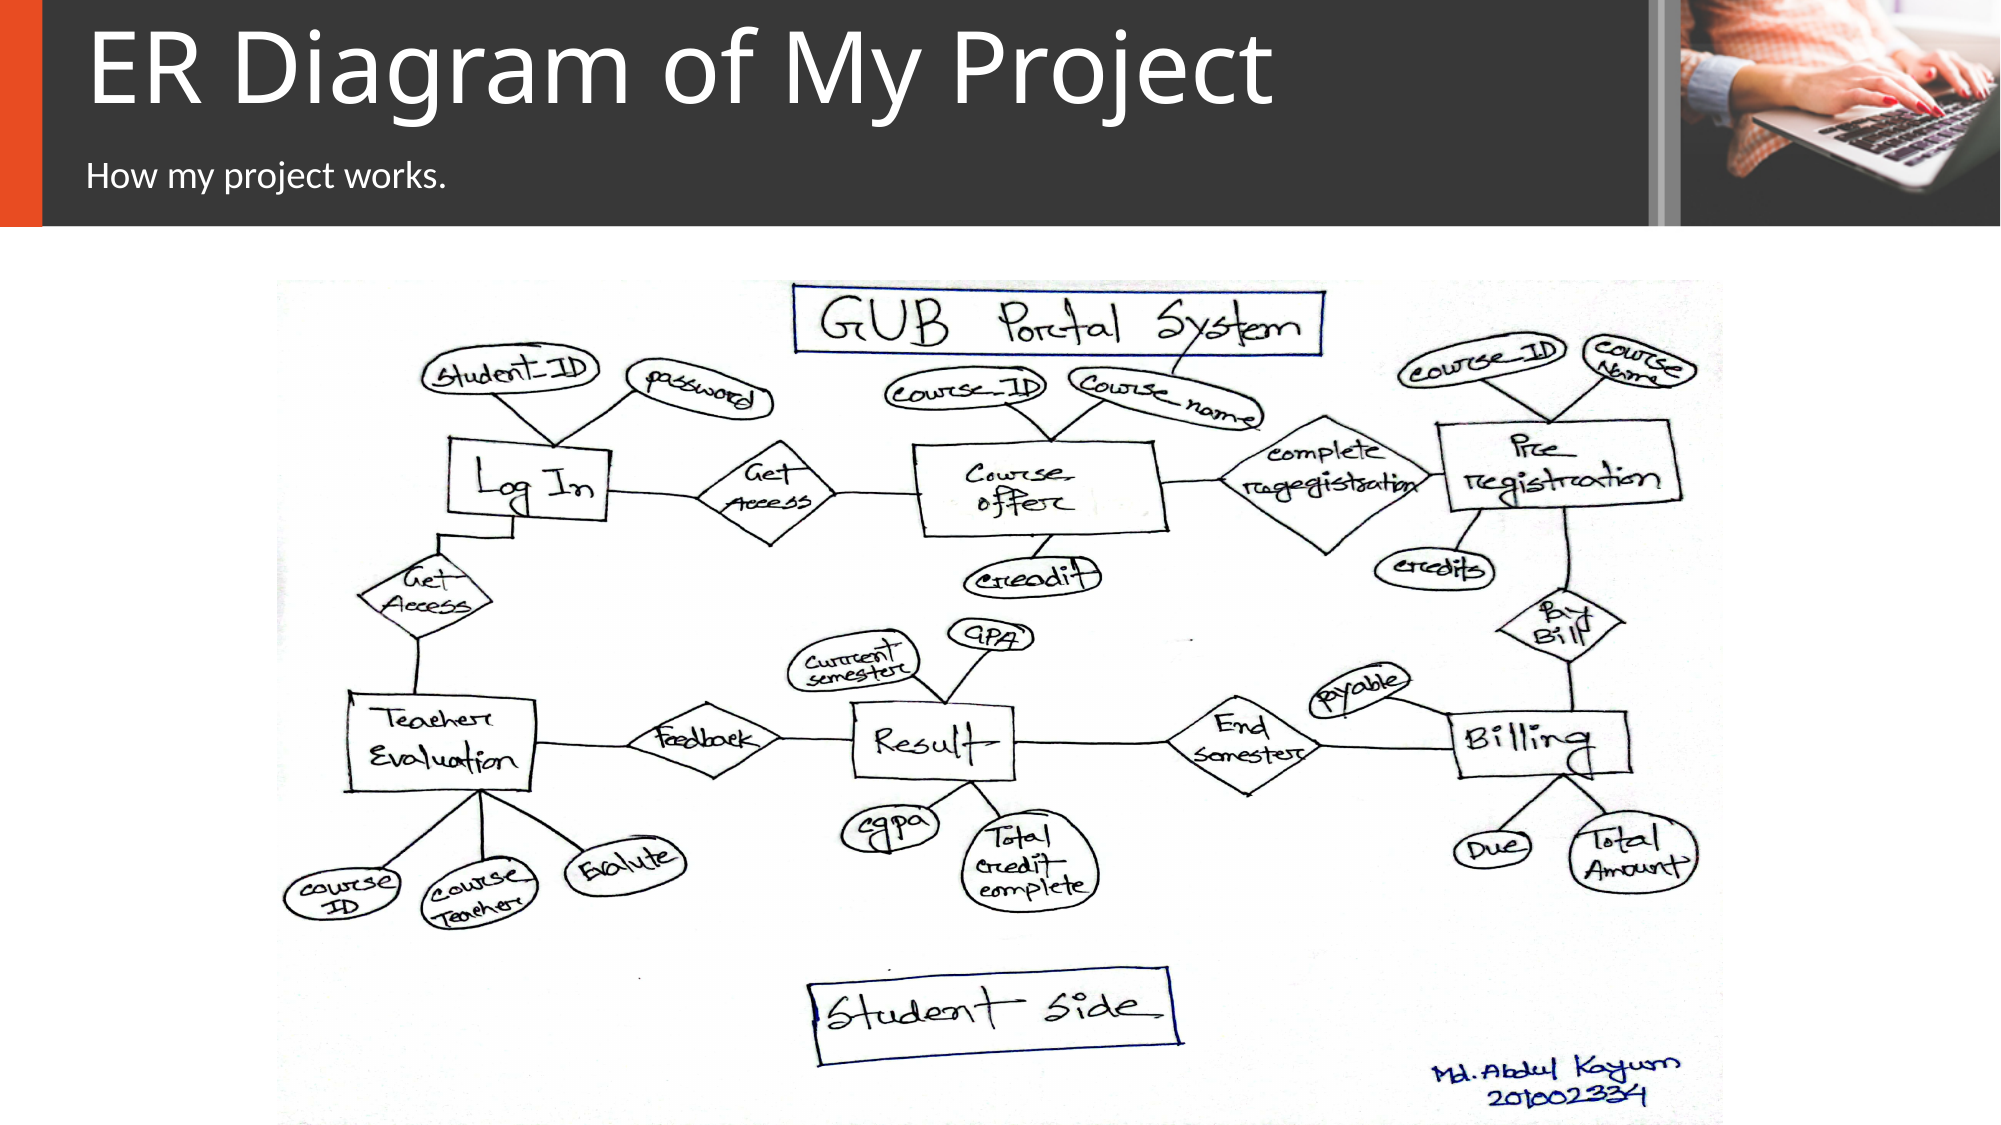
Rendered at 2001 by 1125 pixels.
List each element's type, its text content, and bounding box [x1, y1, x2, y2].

list How my project works. [70, 144, 1646, 208]
picture [0, 0, 2001, 1125]
list ER Diagram of My Project [70, 8, 1646, 135]
